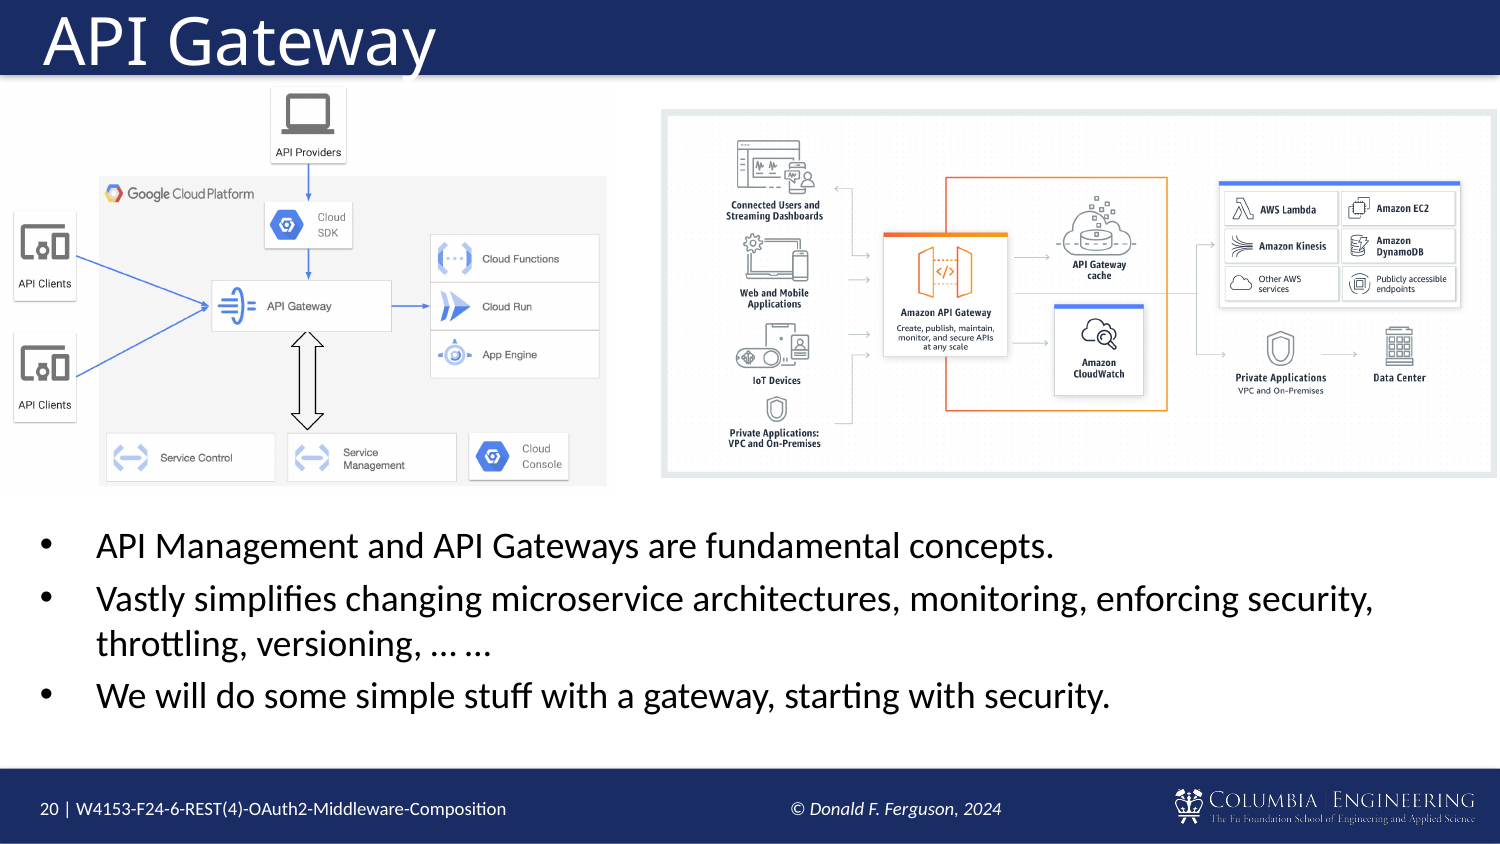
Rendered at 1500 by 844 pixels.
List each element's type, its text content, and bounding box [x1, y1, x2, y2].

title API Gateway [28, 0, 1450, 73]
picture [2, 84, 613, 495]
list API Management and API Gateways are fundamental concepts. Vastly simplifies changing microservice architectures, monitoring, enforcing security, throttling, versioning, … … We will do some simple stuff with a gateway, starting with security. [24, 513, 1475, 760]
picture [661, 109, 1498, 478]
